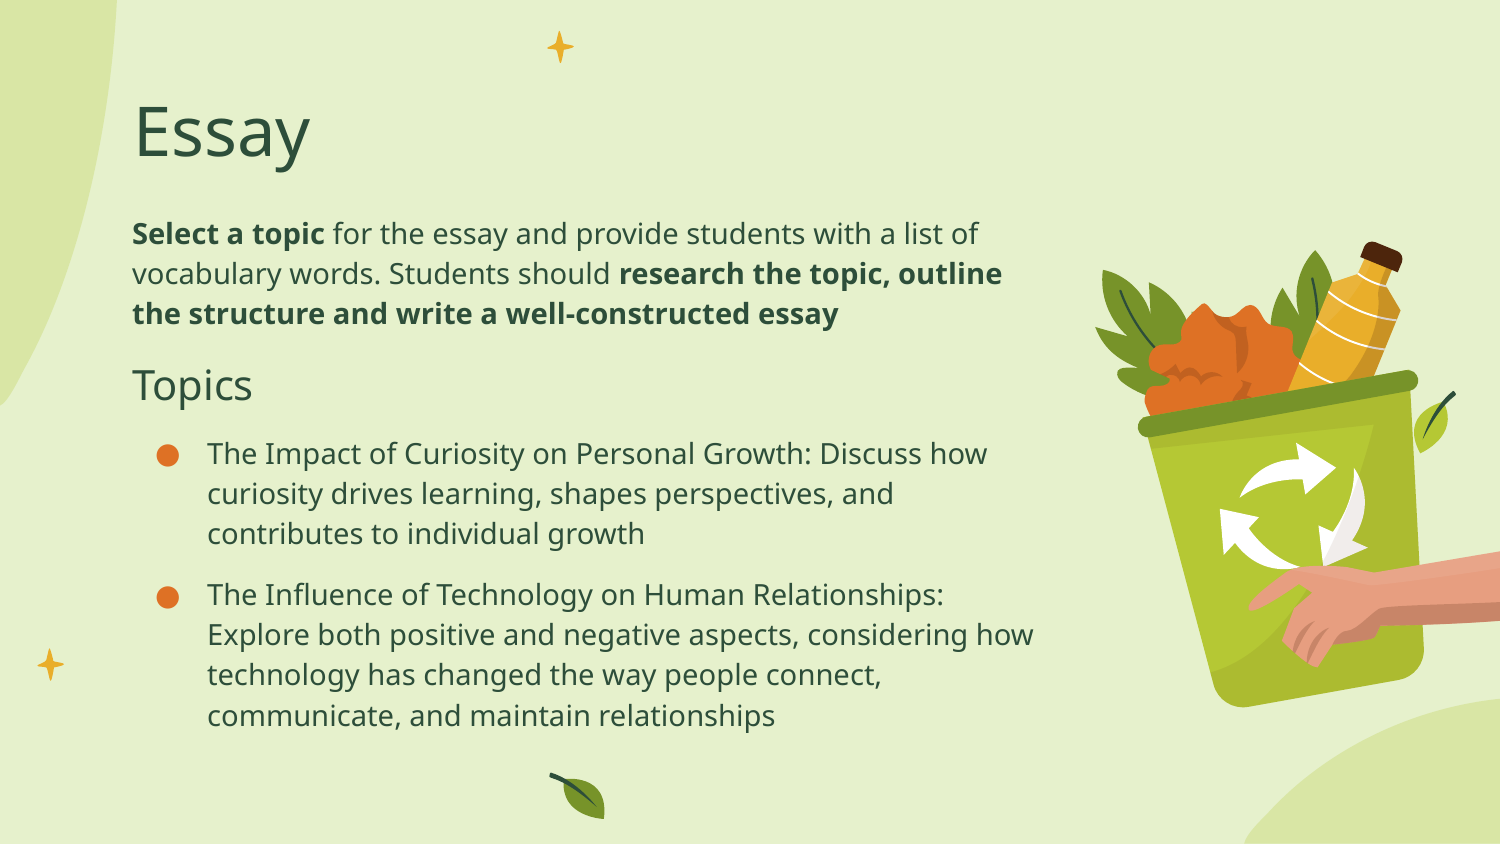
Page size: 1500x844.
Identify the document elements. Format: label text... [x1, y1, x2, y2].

title Essay [118, 72, 1382, 167]
subtitle Select a topic for the essay and provide students with a list of vocabulary words. Students should research the topic, outline the structure and write a well-constructed essay Topics The Impact of Curiosity on Personal Growth: Discuss how curiosity drives learning, shapes perspectives, and contributes to individual growth The Influence of Technology on Human Relationships: Explore both positive and negative aspects, considering how technology has changed the way people connect, communicate, and maintain relationships [116, 195, 1059, 756]
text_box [1095, 241, 1500, 708]
